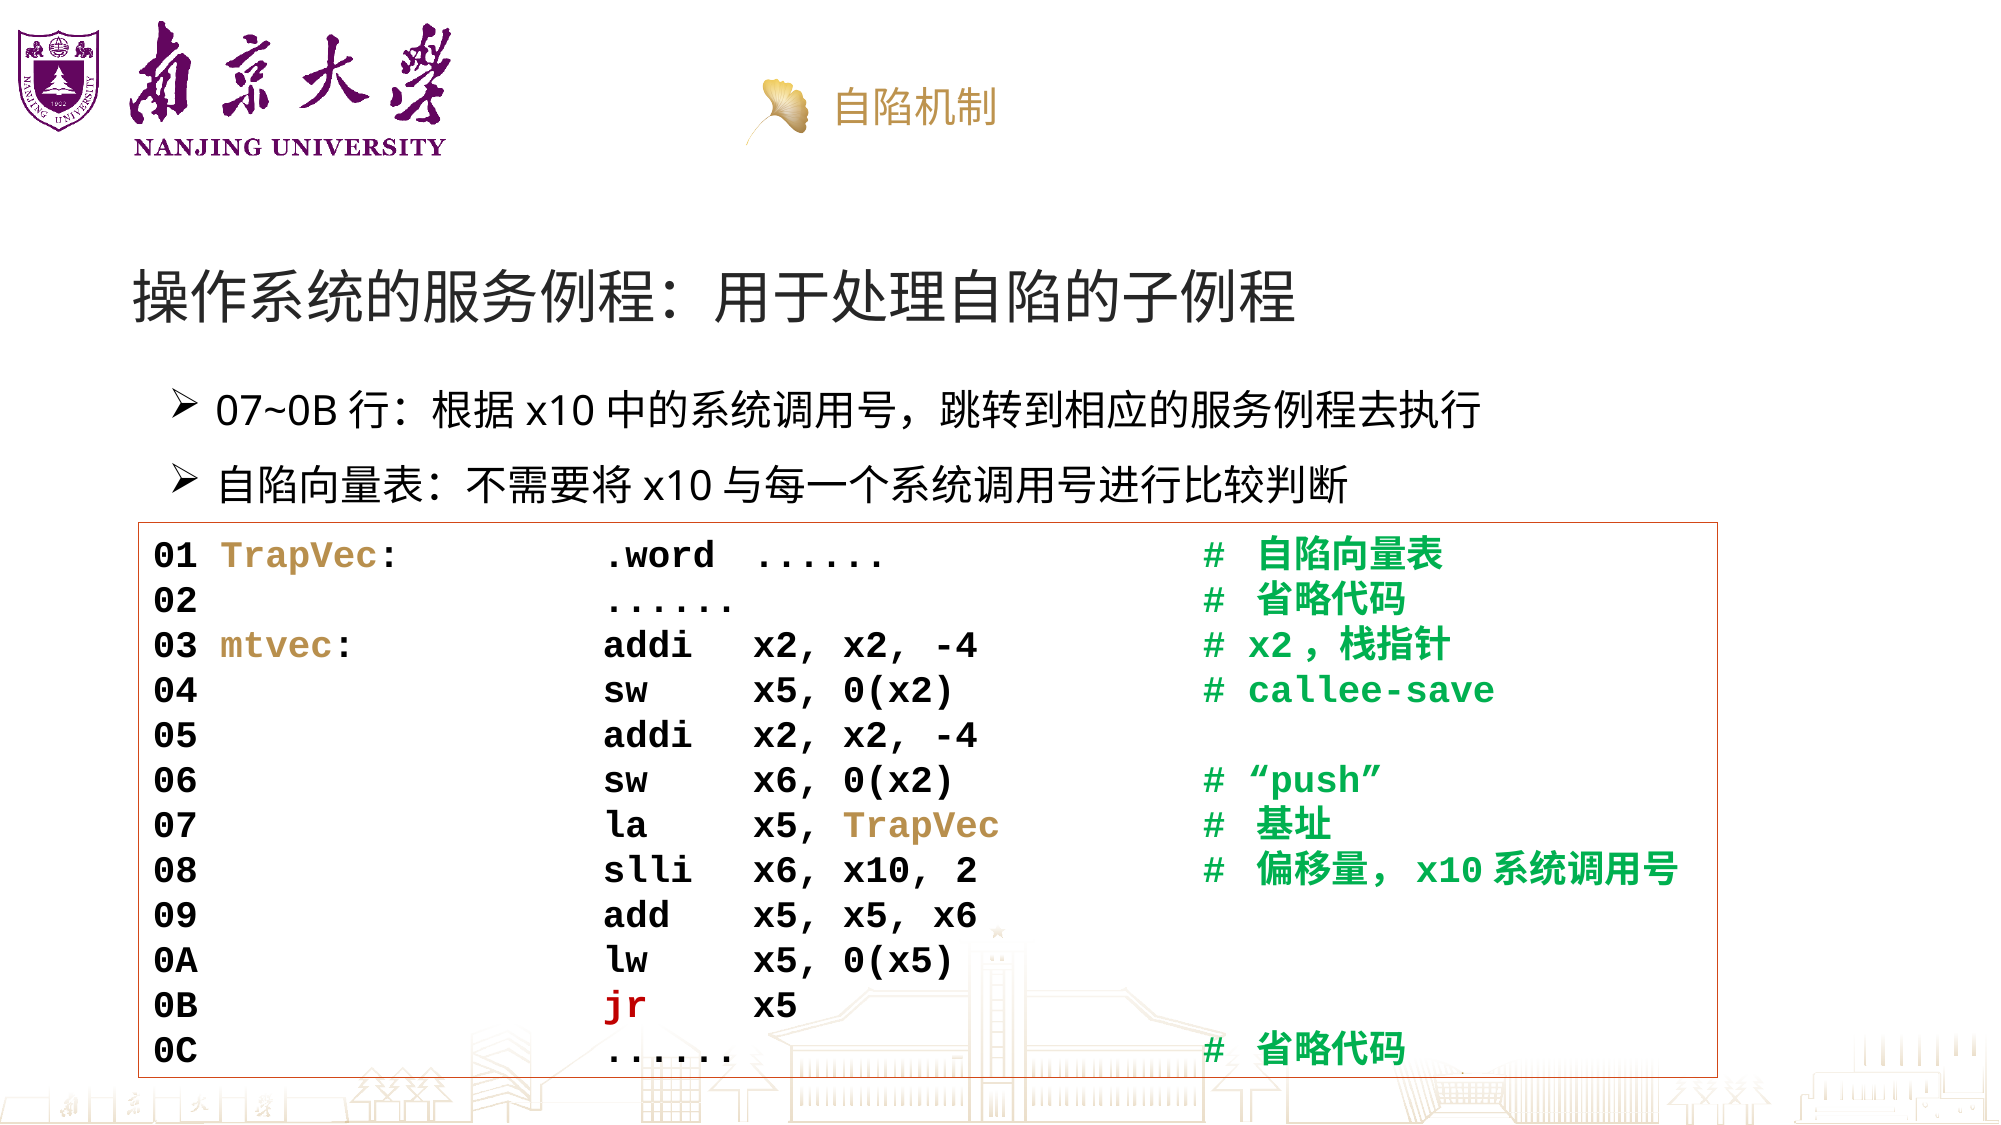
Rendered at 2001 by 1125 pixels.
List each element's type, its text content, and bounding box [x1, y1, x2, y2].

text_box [116, 235, 1817, 510]
text_box 自陷机制 [816, 73, 1226, 139]
picture [731, 64, 830, 169]
text_box 01 TrapVec: .word ...... # 自陷向量表 02 ...... # 省略代码 03 mtvec: addi x2, x2, -4 # x2，栈指针 04 sw x5, 0(x2) # callee-save 05 addi x2, x2, -4 06 sw x6, 0(x2) # “push” 07 la x5, TrapVec # 基址 08 slli x6, x10, 2 # 偏移量，x10系统调用号 09 add x5, x5, x6 0A lw x5, 0(x5) 0B jr x5 0C ...... # 省略代码 [138, 522, 1718, 1078]
picture [18, 21, 451, 160]
